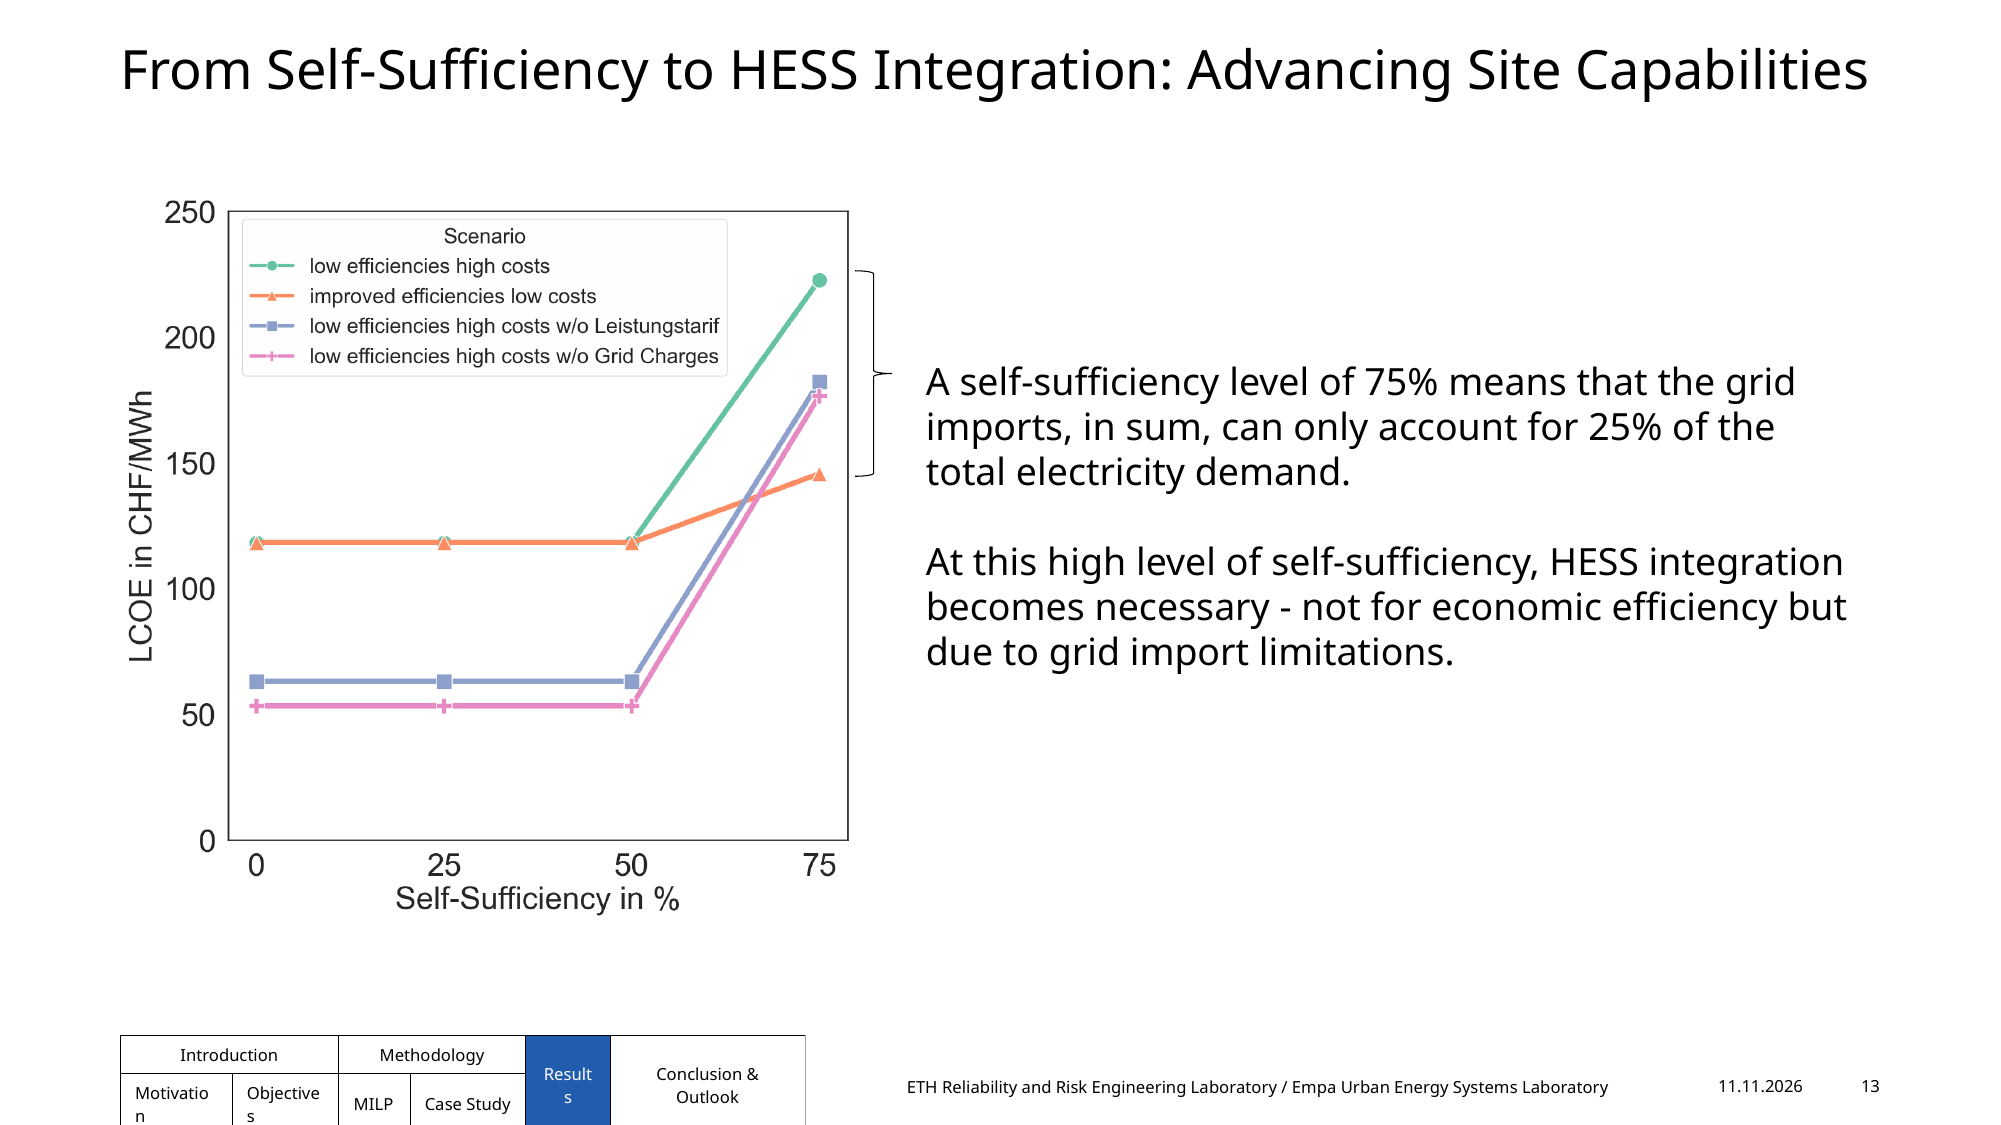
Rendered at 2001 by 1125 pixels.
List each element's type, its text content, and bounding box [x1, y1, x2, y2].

text_box [856, 270, 893, 477]
picture [120, 190, 856, 925]
footer ETH Reliability and Risk Engineering Laboratory / Empa Urban Energy Systems Laboratory [892, 1069, 1669, 1106]
title From Self-Sufficiency to HESS Integration: Advancing Site Capabilities [120, 42, 1880, 191]
text_box A self-sufficiency level of 75% means that the grid imports, in sum, can only account for 25% of the total electricity demand. At this high level of self-sufficiency, HESS integration becomes necessary - not for economic efficiency but due to grid import limitations. [911, 350, 1880, 681]
slide_number 13 [1827, 1069, 1880, 1106]
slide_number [1718, 1069, 1819, 1106]
